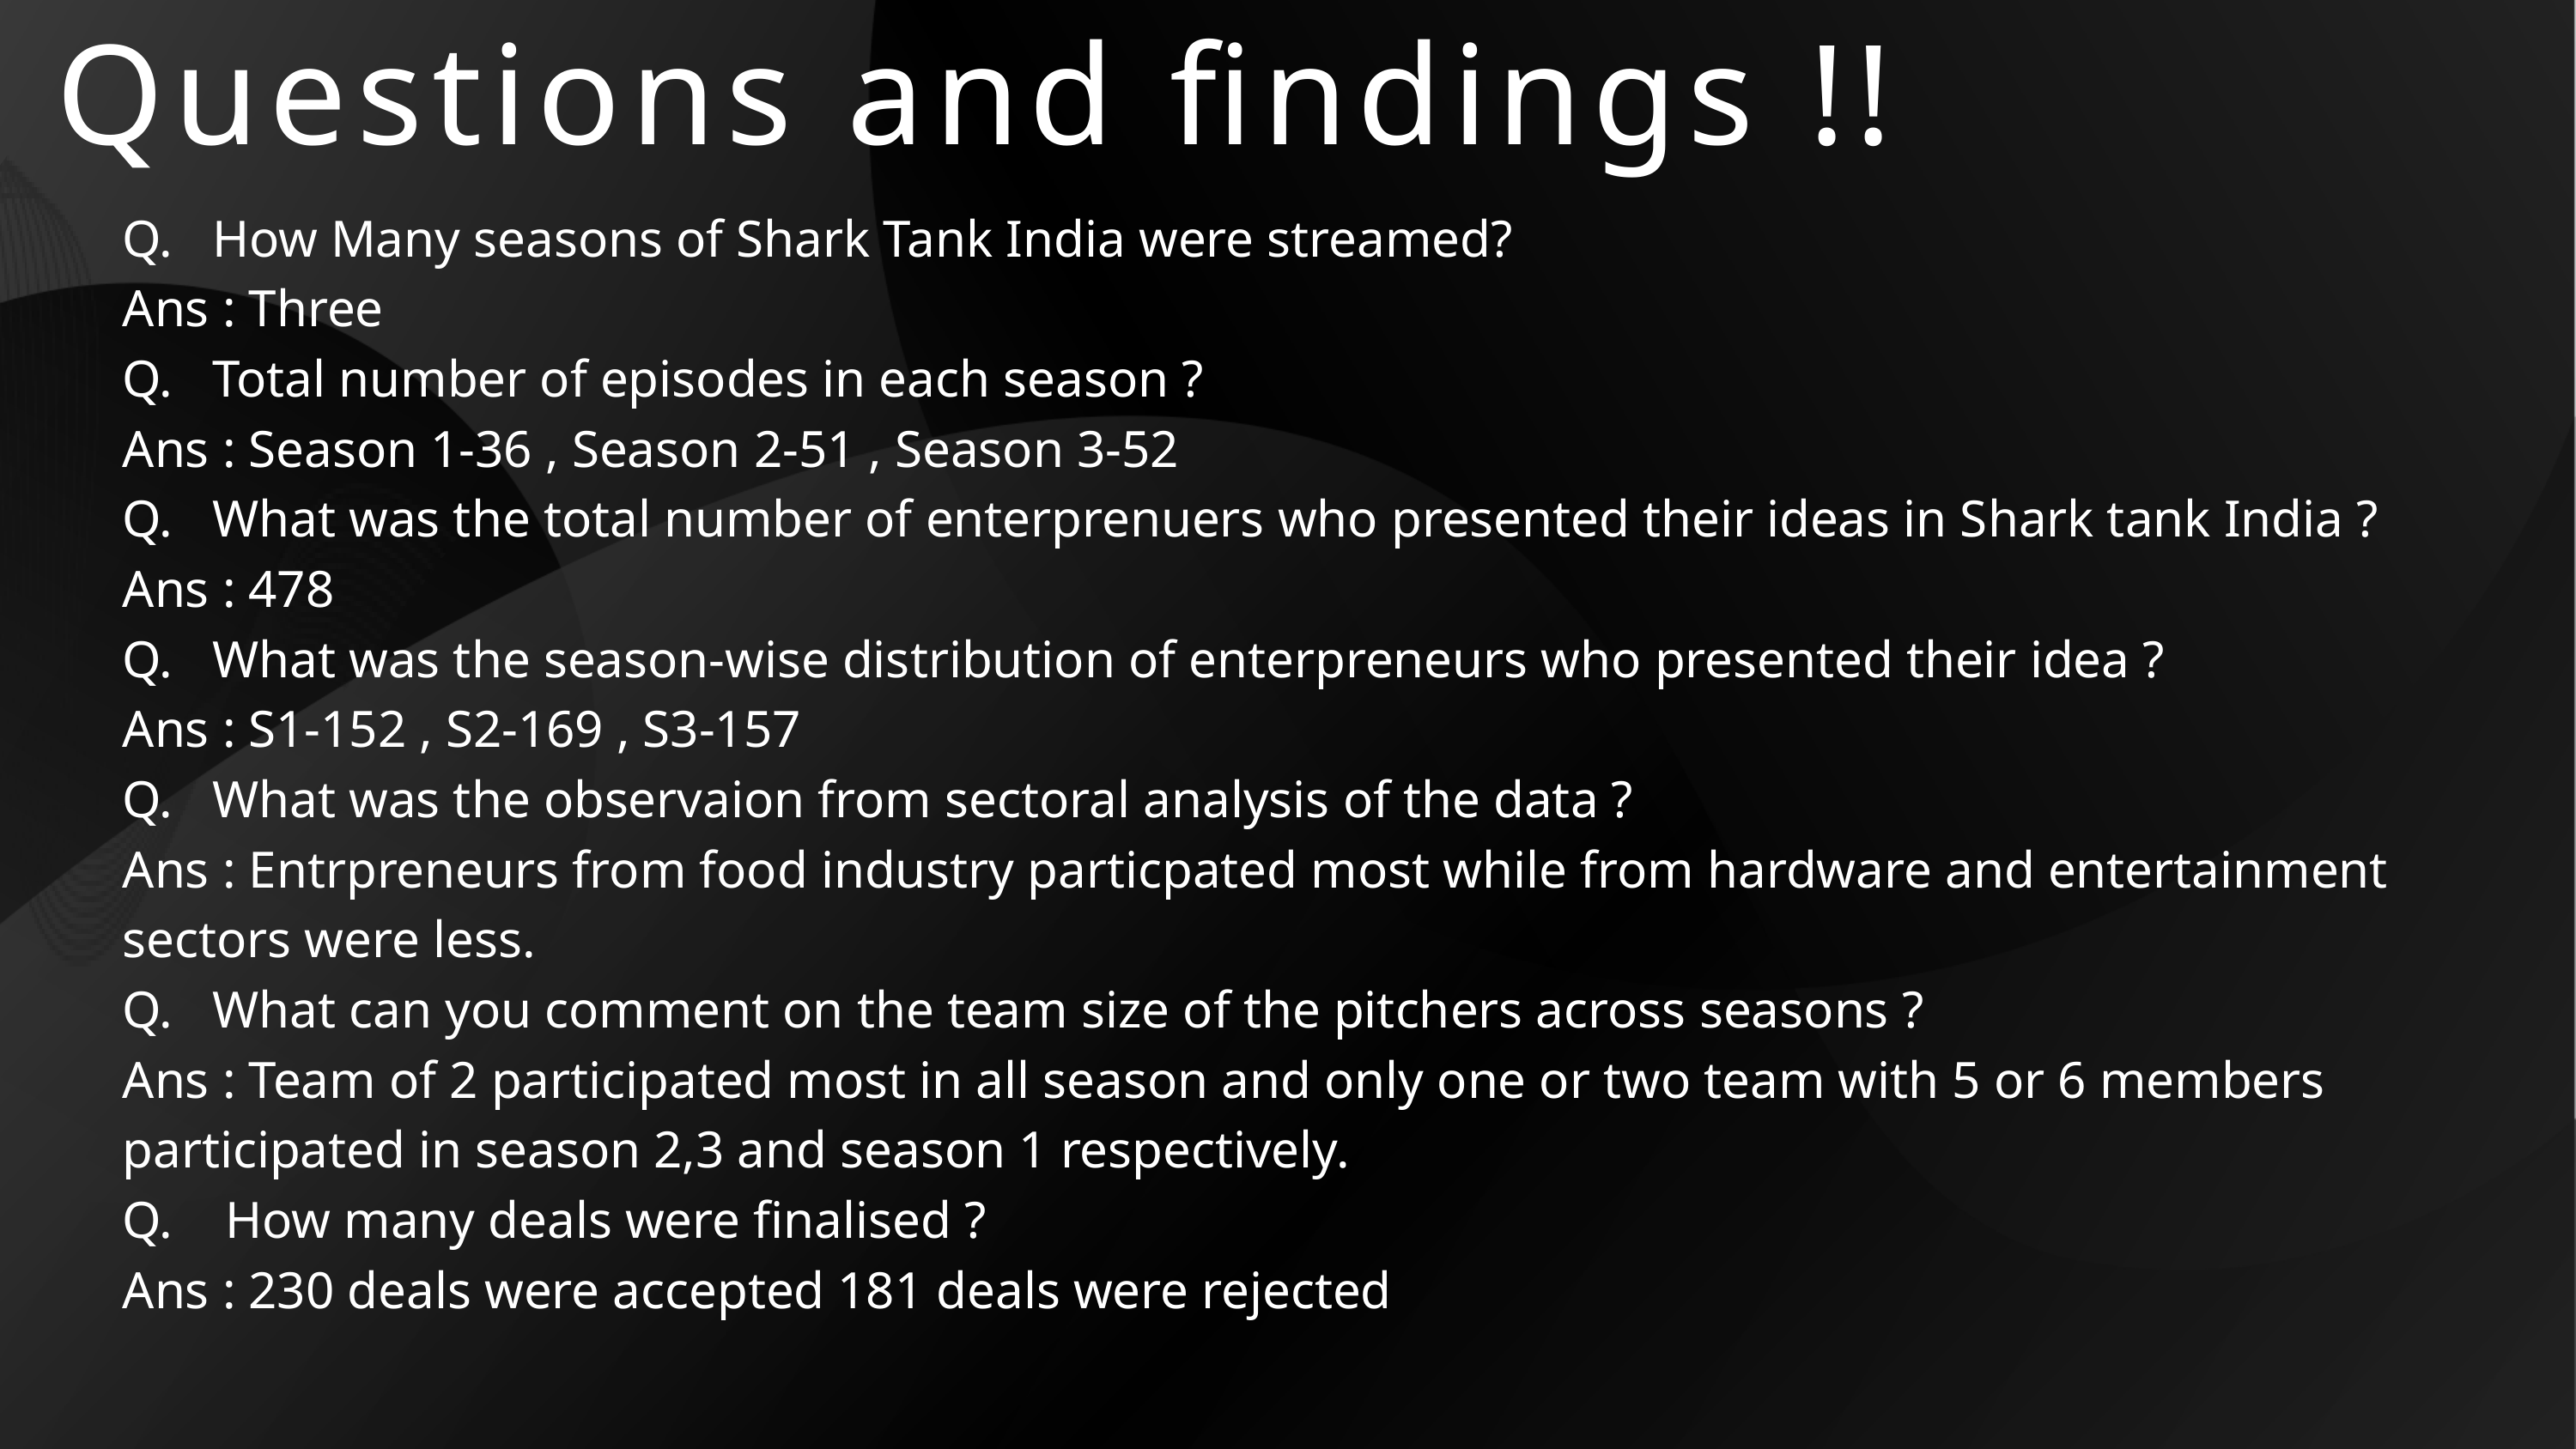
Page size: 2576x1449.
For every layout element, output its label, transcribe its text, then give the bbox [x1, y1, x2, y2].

text_box [0, 0, 2576, 1449]
text_box Questions and findings !! [0, 0, 1996, 173]
text_box Q. How Many seasons of Shark Tank India were streamed? Ans : Three Q. Total number of episodes in each season ? Ans : Season 1-36 , Season 2-51 , Season 3-52 Q. What was the total number of enterprenuers who presented their ideas in Shark tank India ? Ans : 478 Q. What was the season-wise distribution of enterpreneurs who presented their idea ? Ans : S1-152 , S2-169 , S3-157 Q. What was the observaion from sectoral analysis of the data ? Ans : Entrpreneurs from food industry particpated most while from hardware and entertainment sectors were less. Q. What can you comment on the team size of the pitchers across seasons ? Ans : Team of 2 participated most in all season and only one or two team with 5 or 6 members participated in season 2,3 and season 1 respectively. Q. How many deals were finalised ? Ans : 230 deals were accepted 181 deals were rejected [122, 197, 2452, 1389]
text_box [0, 173, 389, 1158]
